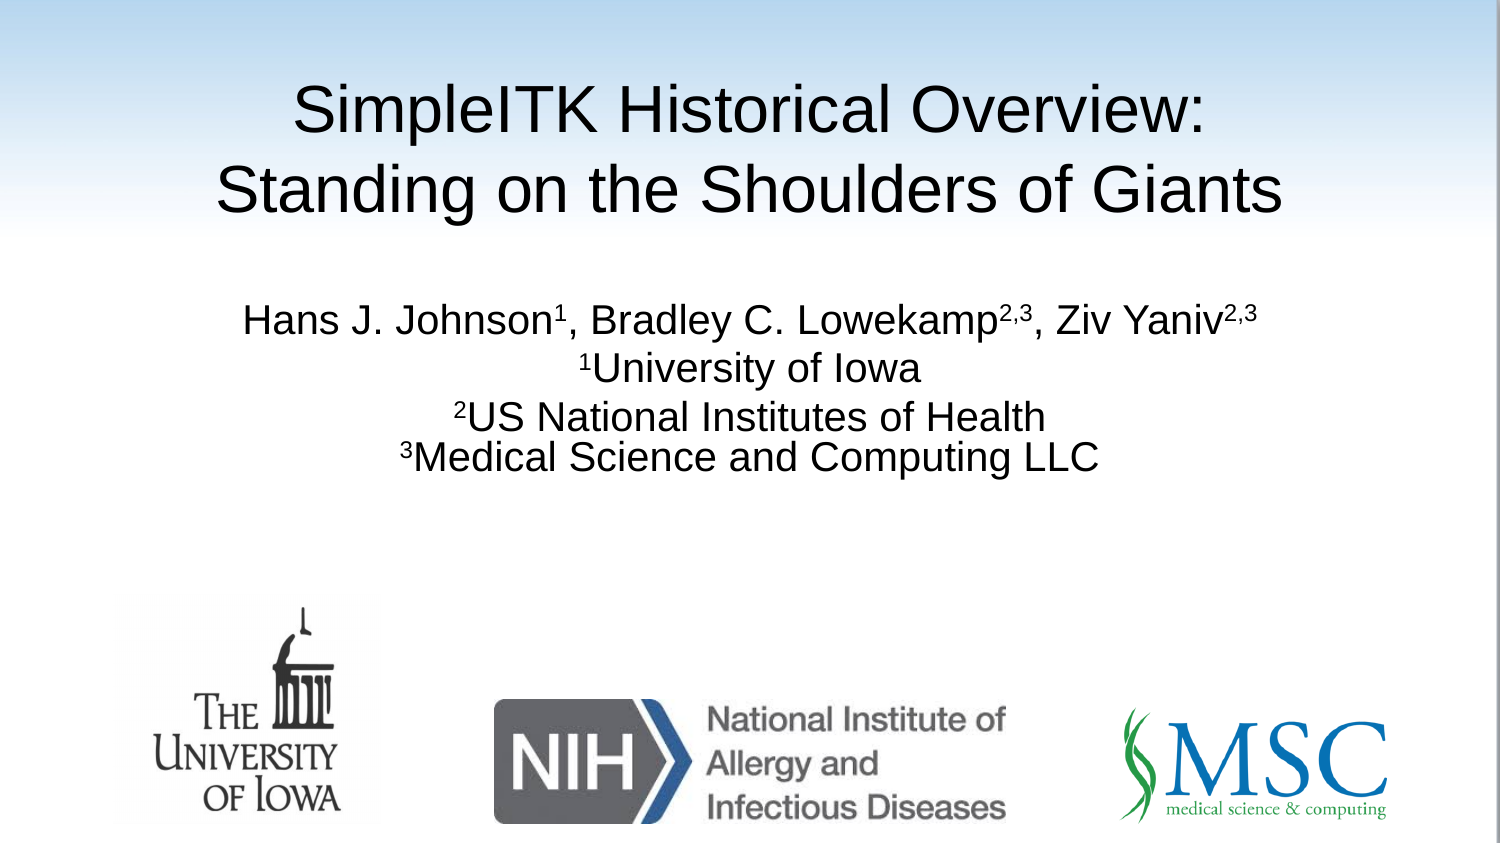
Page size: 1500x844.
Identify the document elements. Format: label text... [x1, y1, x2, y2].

text_box Hans J. Johnson1, Bradley C. Lowekamp2,3, Ziv Yaniv2,3 1University of Iowa 2US National Institutes of Health 3Medical Science and Computing LLC [163, 296, 1337, 569]
title SimpleITK Historical Overview: Standing on the Shoulders of Giants [187, 71, 1313, 220]
picture [0, 0, 1500, 843]
